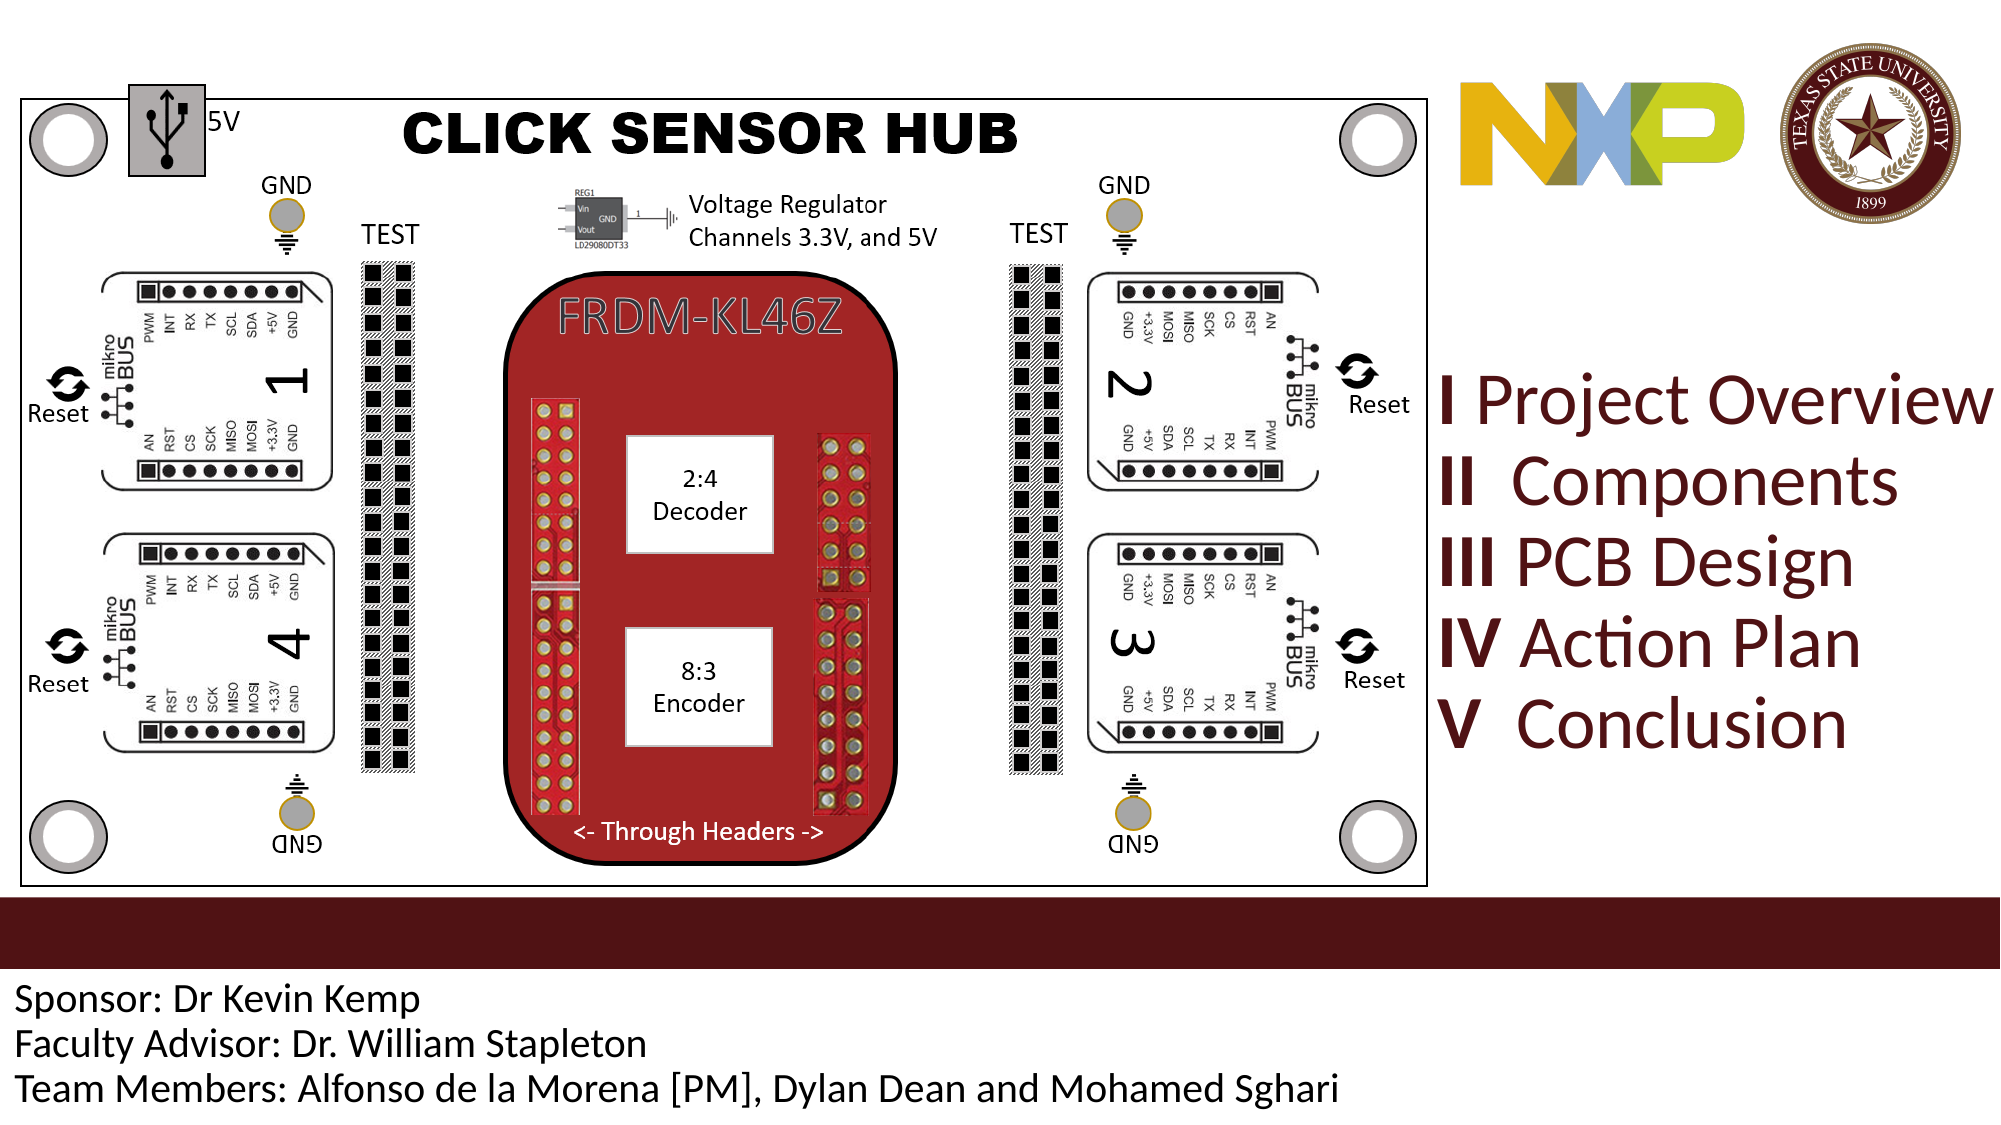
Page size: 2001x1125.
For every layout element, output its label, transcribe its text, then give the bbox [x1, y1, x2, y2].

text_box [0, 896, 2000, 970]
picture [1452, 74, 1753, 194]
picture [1780, 43, 1961, 224]
text_box Sponsor: Dr Kevin Kemp Faculty Advisor: Dr. William Stapleton Team Members: Alfonso de la Morena [PM], Dylan Dean and Mohamed Sghari [0, 970, 1673, 1120]
picture [13, 74, 1436, 889]
text_box I Project Overview II Components III PCB Design IV Action Plan V Conclusion [1436, 114, 2000, 773]
